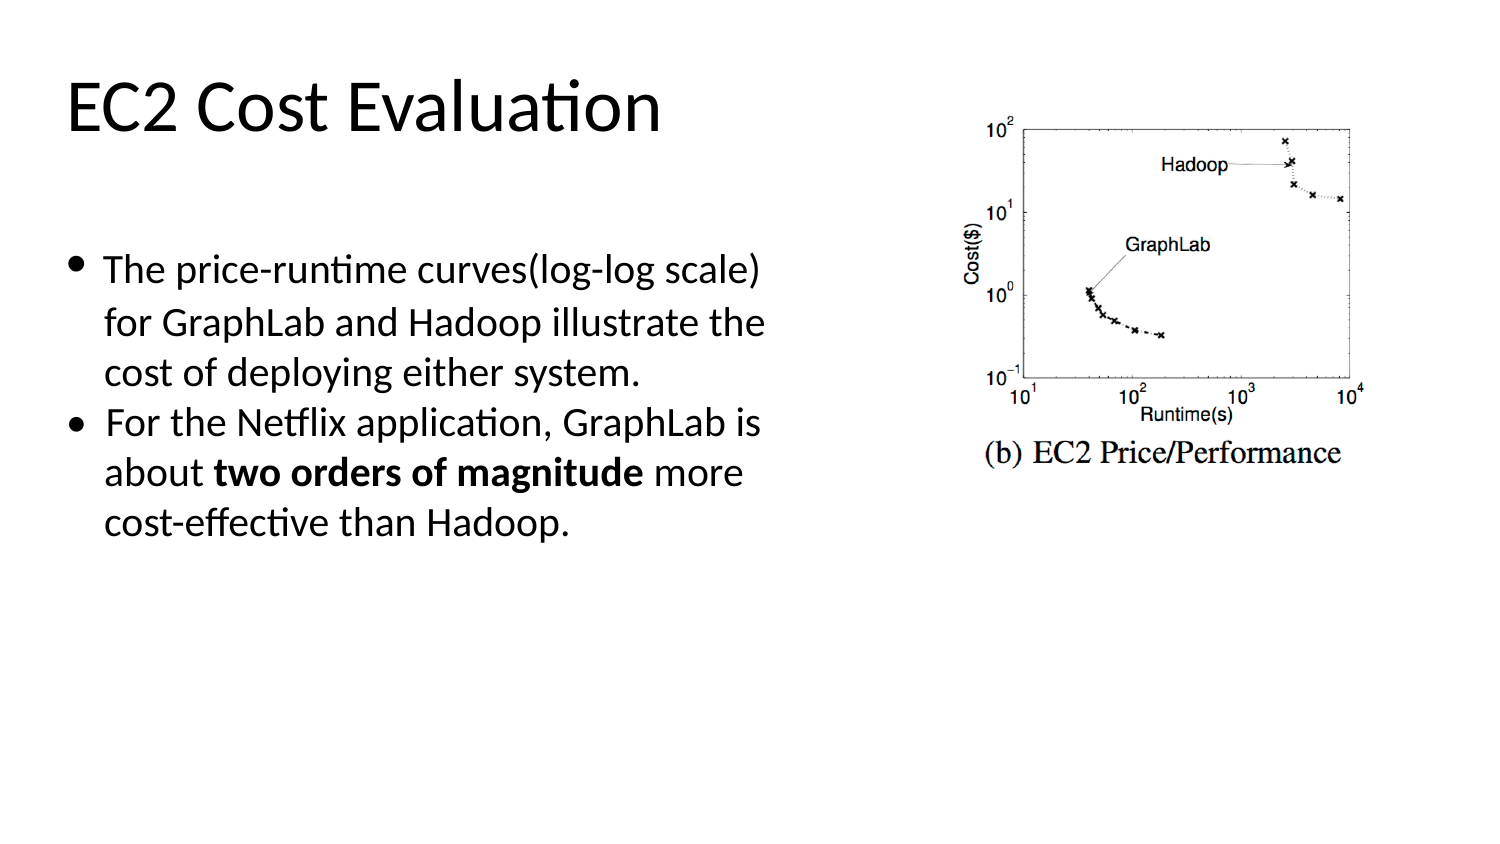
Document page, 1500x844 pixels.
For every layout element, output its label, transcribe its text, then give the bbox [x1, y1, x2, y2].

picture [950, 102, 1418, 491]
subtitle • The price-runtime curves(log-log scale) for GraphLab and Hadoop illustrate the cost of deploying either system. • For the Netflix application, GraphLab is about two orders of magnitude more cost-effective than Hadoop. [51, 210, 800, 800]
title EC2 Cost Evaluation [51, 12, 1449, 162]
